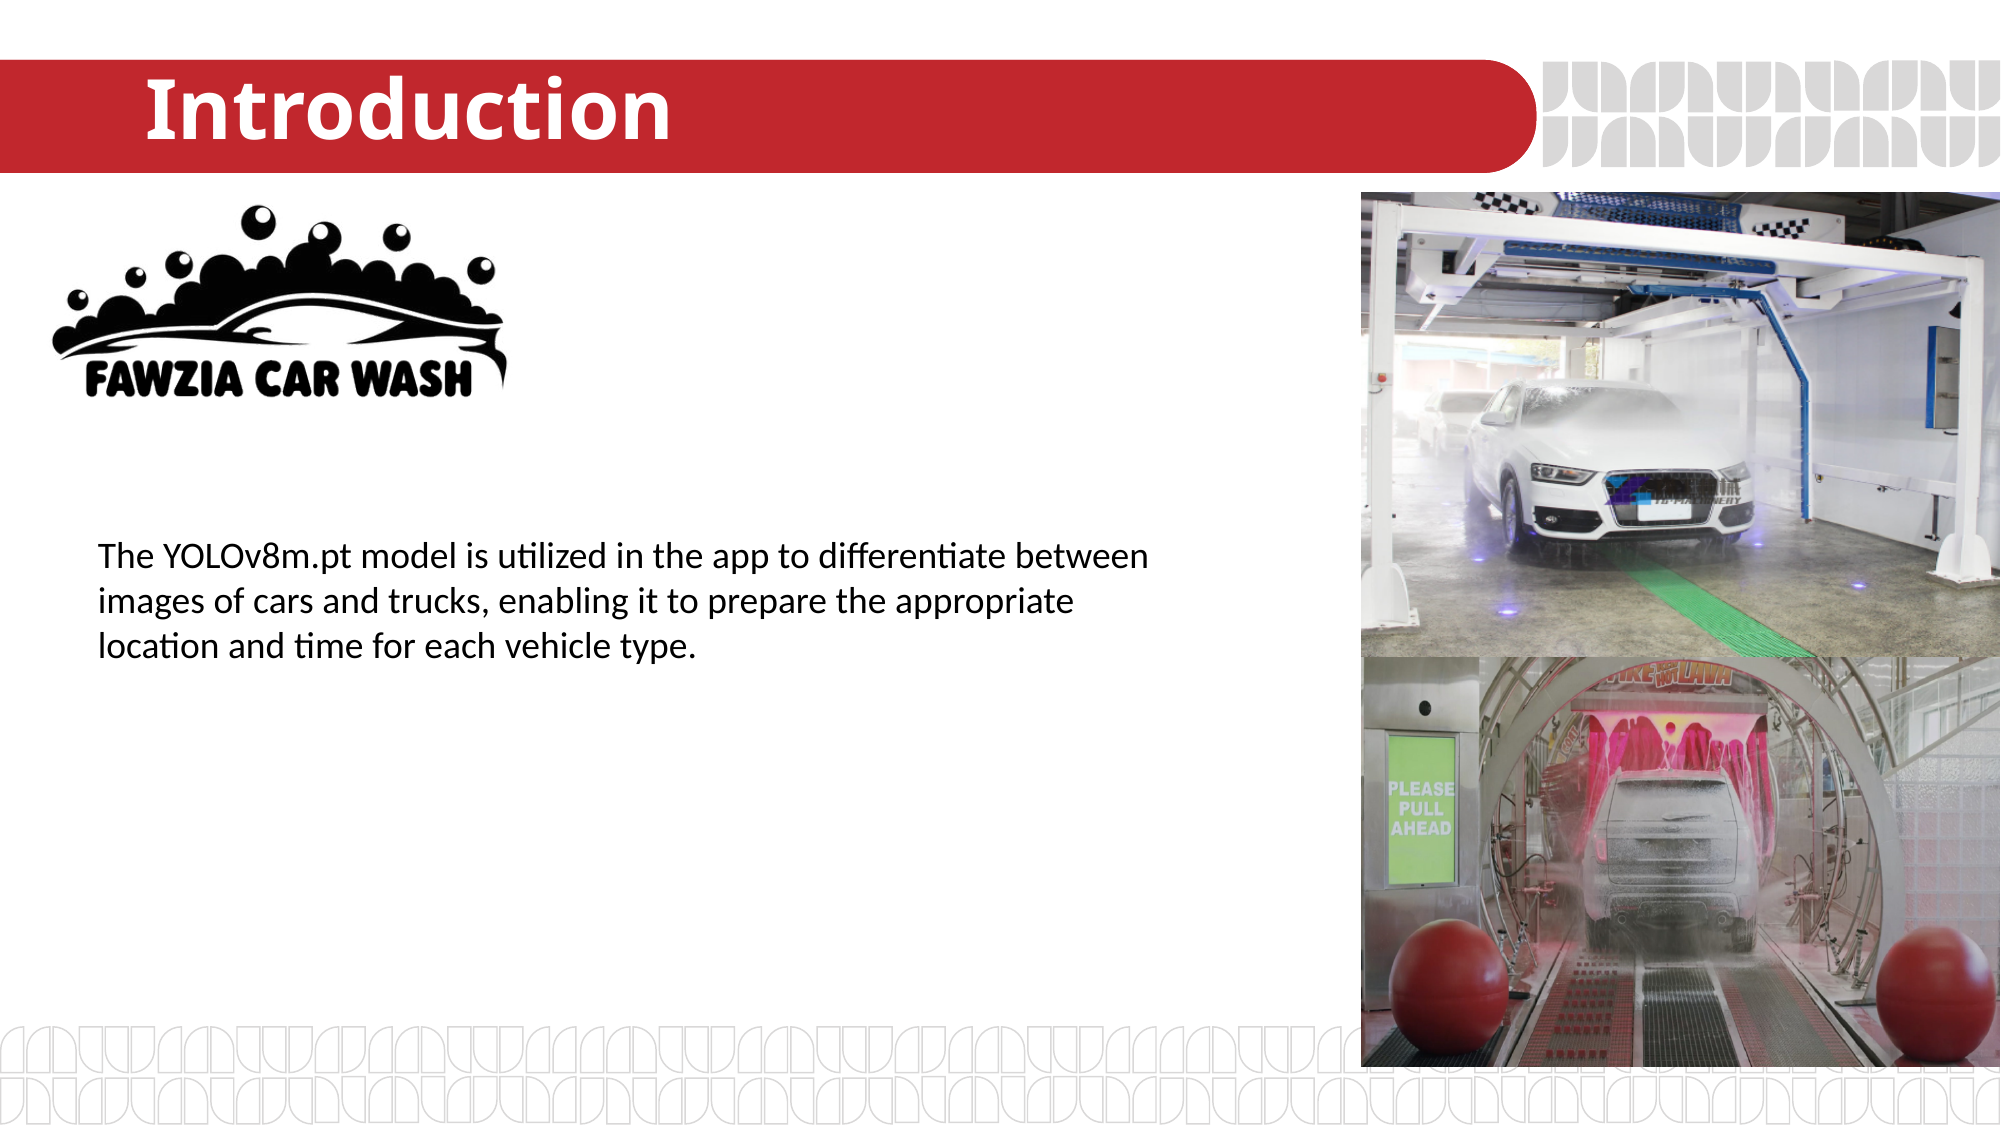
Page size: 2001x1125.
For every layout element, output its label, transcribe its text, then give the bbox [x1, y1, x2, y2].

title Introduction [130, 59, 1507, 173]
picture [1361, 192, 2000, 1067]
picture [35, 192, 522, 405]
text_box The YOLOv8m.pt model is utilized in the app to differentiate between images of cars and trucks, enabling it to prepare the appropriate location and time for each vehicle type. [83, 523, 1210, 718]
